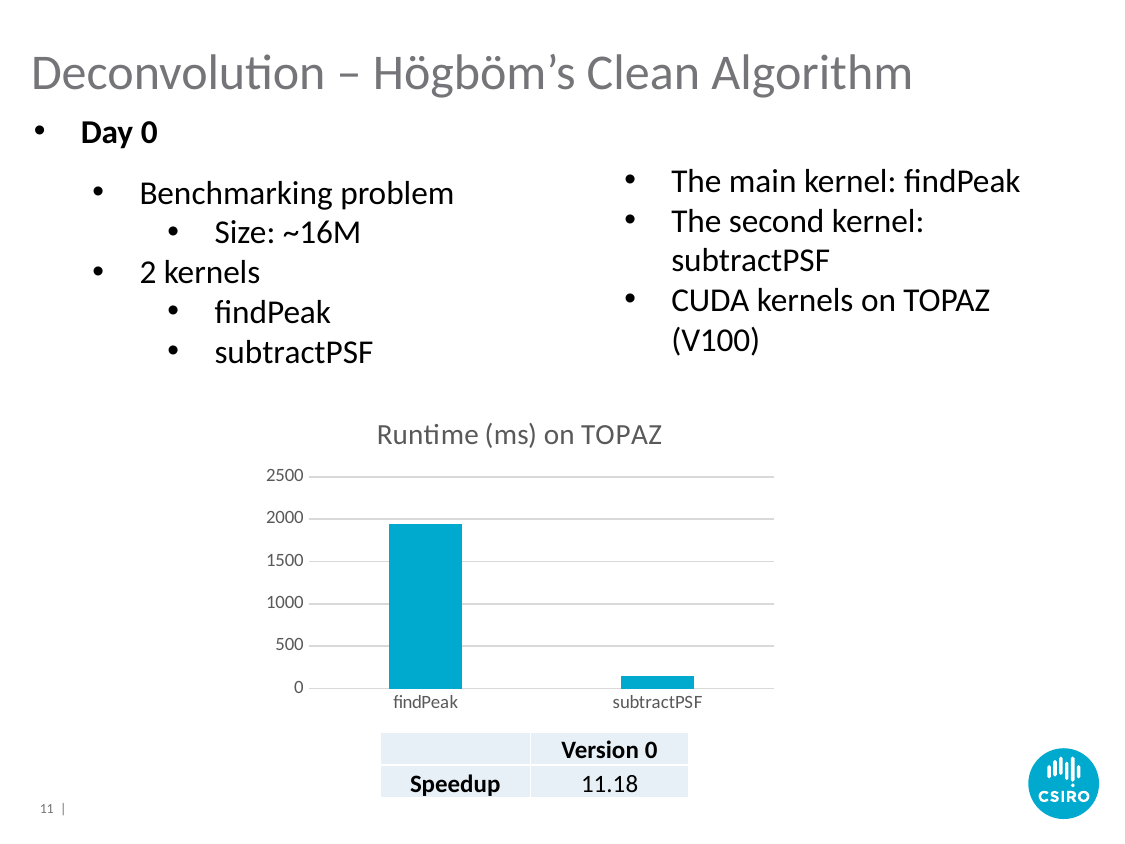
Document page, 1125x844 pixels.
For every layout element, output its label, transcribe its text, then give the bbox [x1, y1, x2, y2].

text_box The main kernel: findPeak The second kernel: subtractPSF CUDA kernels on TOPAZ (V100) [534, 111, 1099, 366]
table_cell Speedup [381, 766, 530, 797]
slide_number 11 | [31, 800, 67, 816]
text_box Day 0 [19, 102, 551, 158]
table_header Version 0 [531, 733, 688, 764]
chart [255, 399, 785, 720]
title Deconvolution – Högböm’s Clean Algorithm [30, 39, 1094, 111]
table_header [381, 733, 530, 764]
table_cell 11.18 [531, 766, 688, 797]
text_box Benchmarking problem Size: ~16M 2 kernels findPeak subtractPSF [2, 163, 567, 378]
